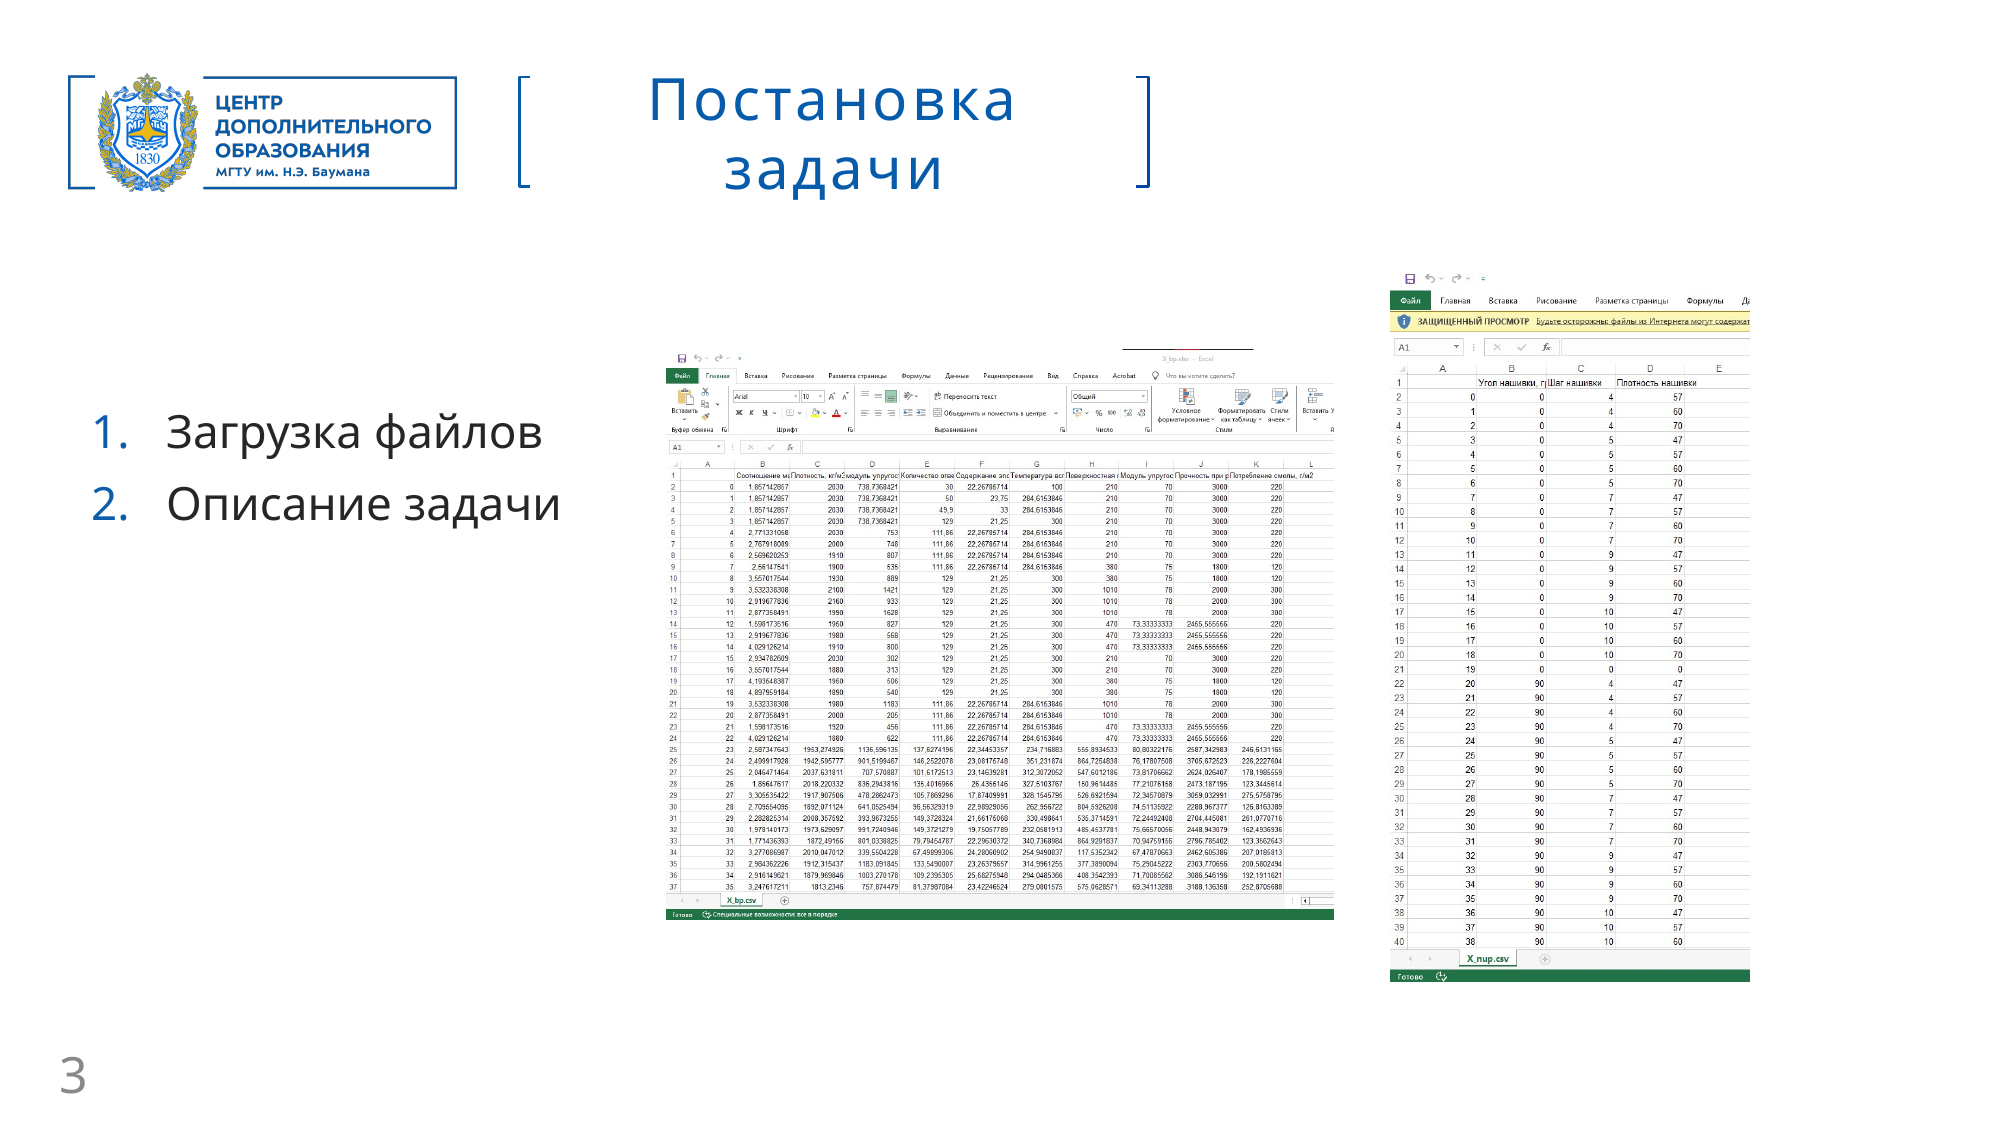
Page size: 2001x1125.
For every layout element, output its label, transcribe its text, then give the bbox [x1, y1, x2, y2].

picture [68, 73, 457, 192]
picture [1390, 267, 1750, 983]
list Загрузка файлов Описание задачи [63, 317, 1926, 1032]
slide_number 3 [44, 1055, 139, 1101]
picture [665, 349, 1335, 921]
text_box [519, 76, 1150, 187]
